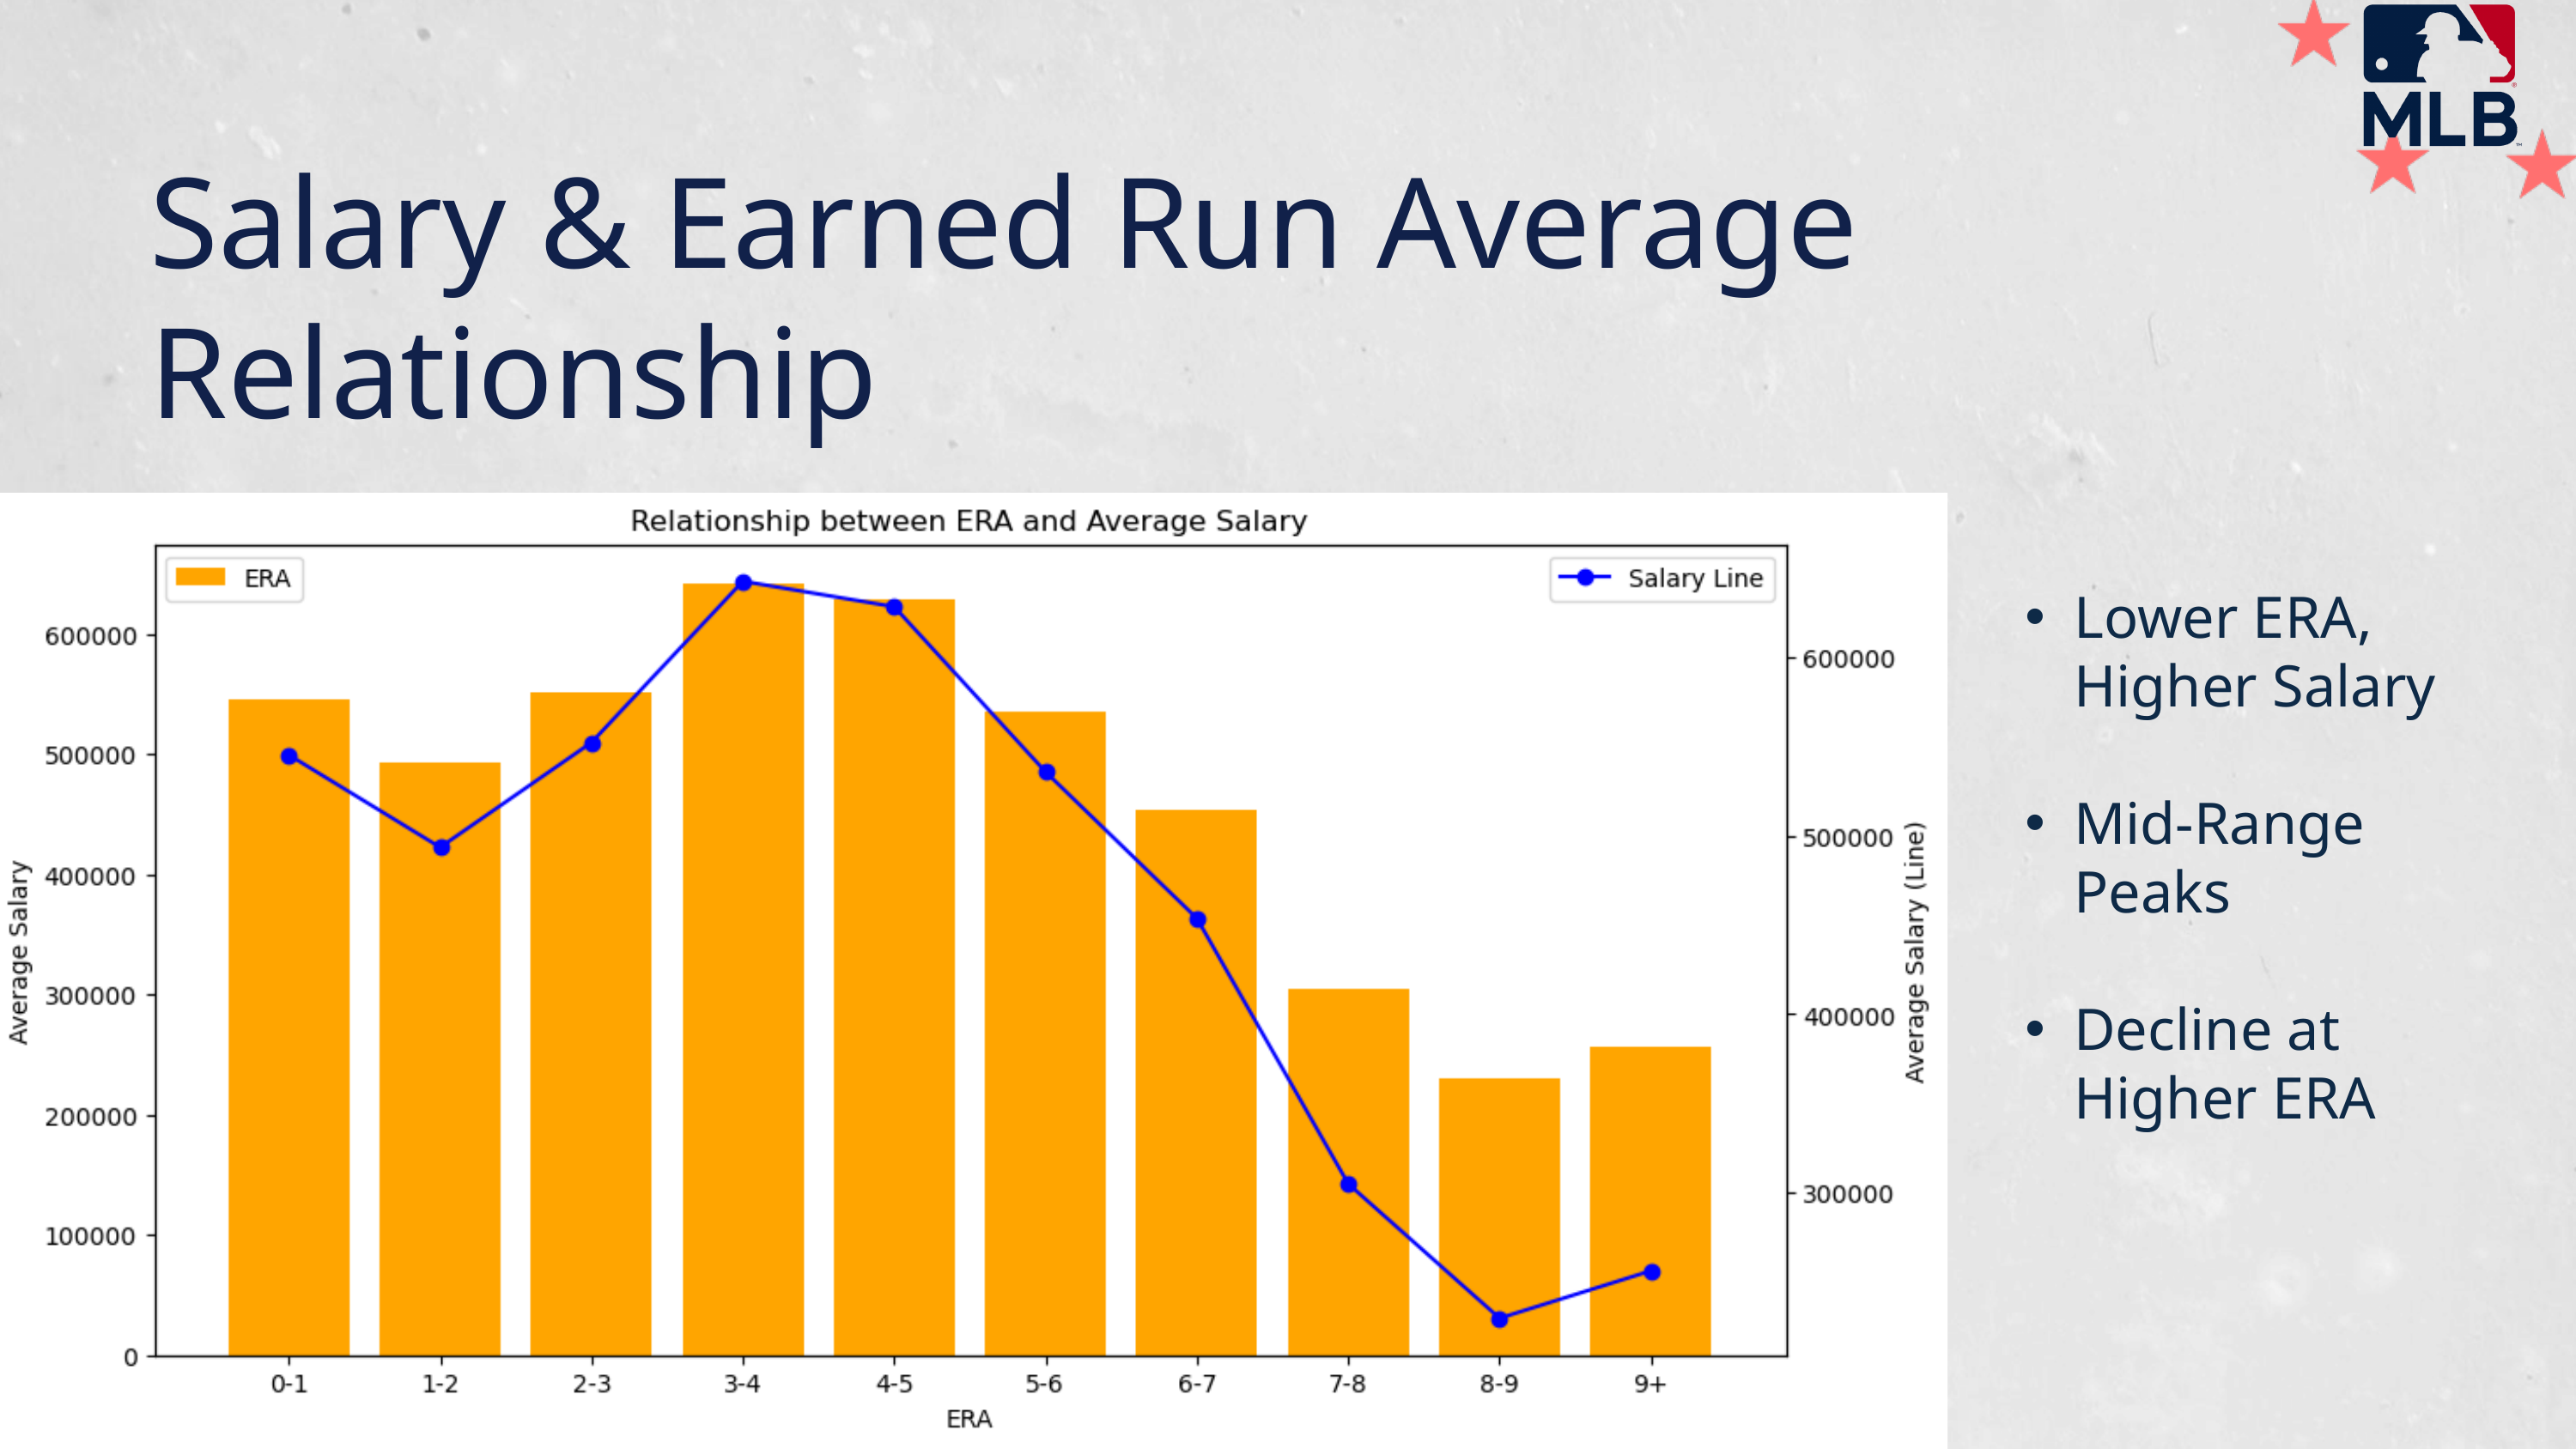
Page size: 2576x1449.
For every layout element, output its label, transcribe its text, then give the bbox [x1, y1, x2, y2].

text_box Salary & Earned Run Average Relationship [149, 143, 2297, 445]
text_box [2306, 0, 2576, 152]
text_box Lower ERA, Higher Salary Mid-Range Peaks Decline at Higher ERA [1976, 581, 2509, 1131]
text_box [0, 0, 2576, 1449]
text_box [2277, 0, 2576, 199]
text_box [0, 493, 1948, 1449]
